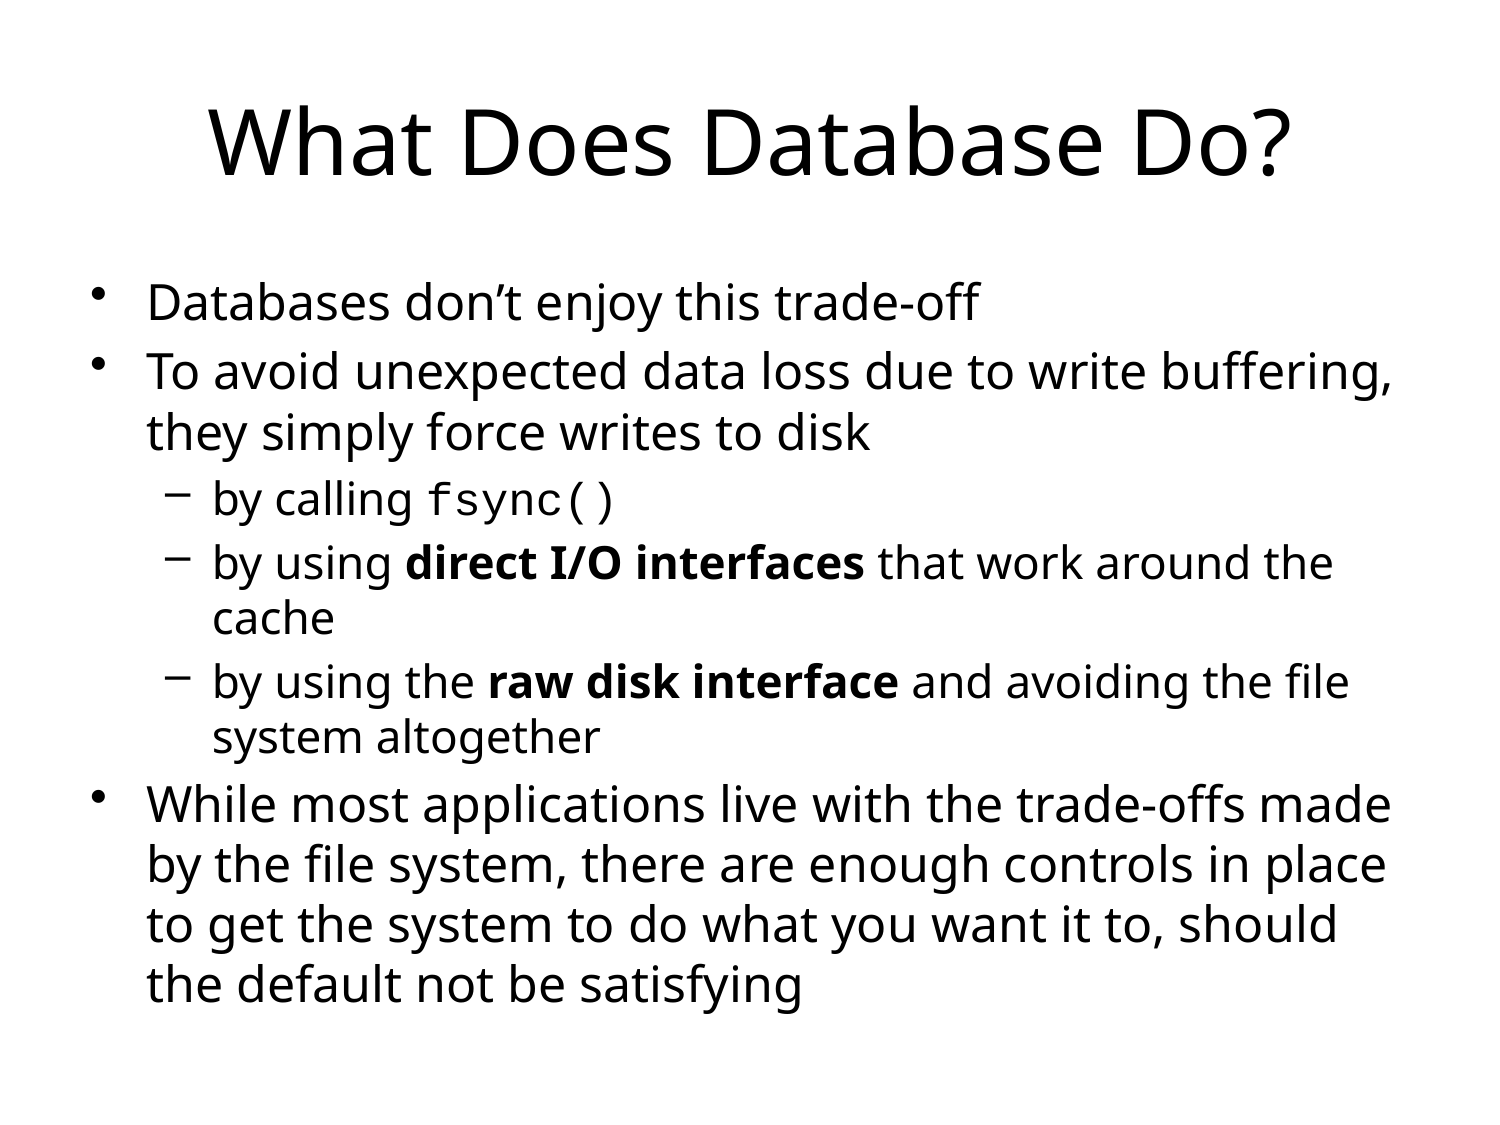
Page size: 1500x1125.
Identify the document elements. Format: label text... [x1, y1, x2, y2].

title What Does Database Do? [75, 45, 1425, 233]
list Databases don’t enjoy this trade-off To avoid unexpected data loss due to write buffering, they simply force writes to disk by calling fsync() by using direct I/O interfaces that work around the cache by using the raw disk interface and avoiding the file system altogether While most applications live with the trade-offs made by the file system, there are enough controls in place to get the system to do what you want it to, should the default not be satisfying [75, 262, 1425, 1005]
